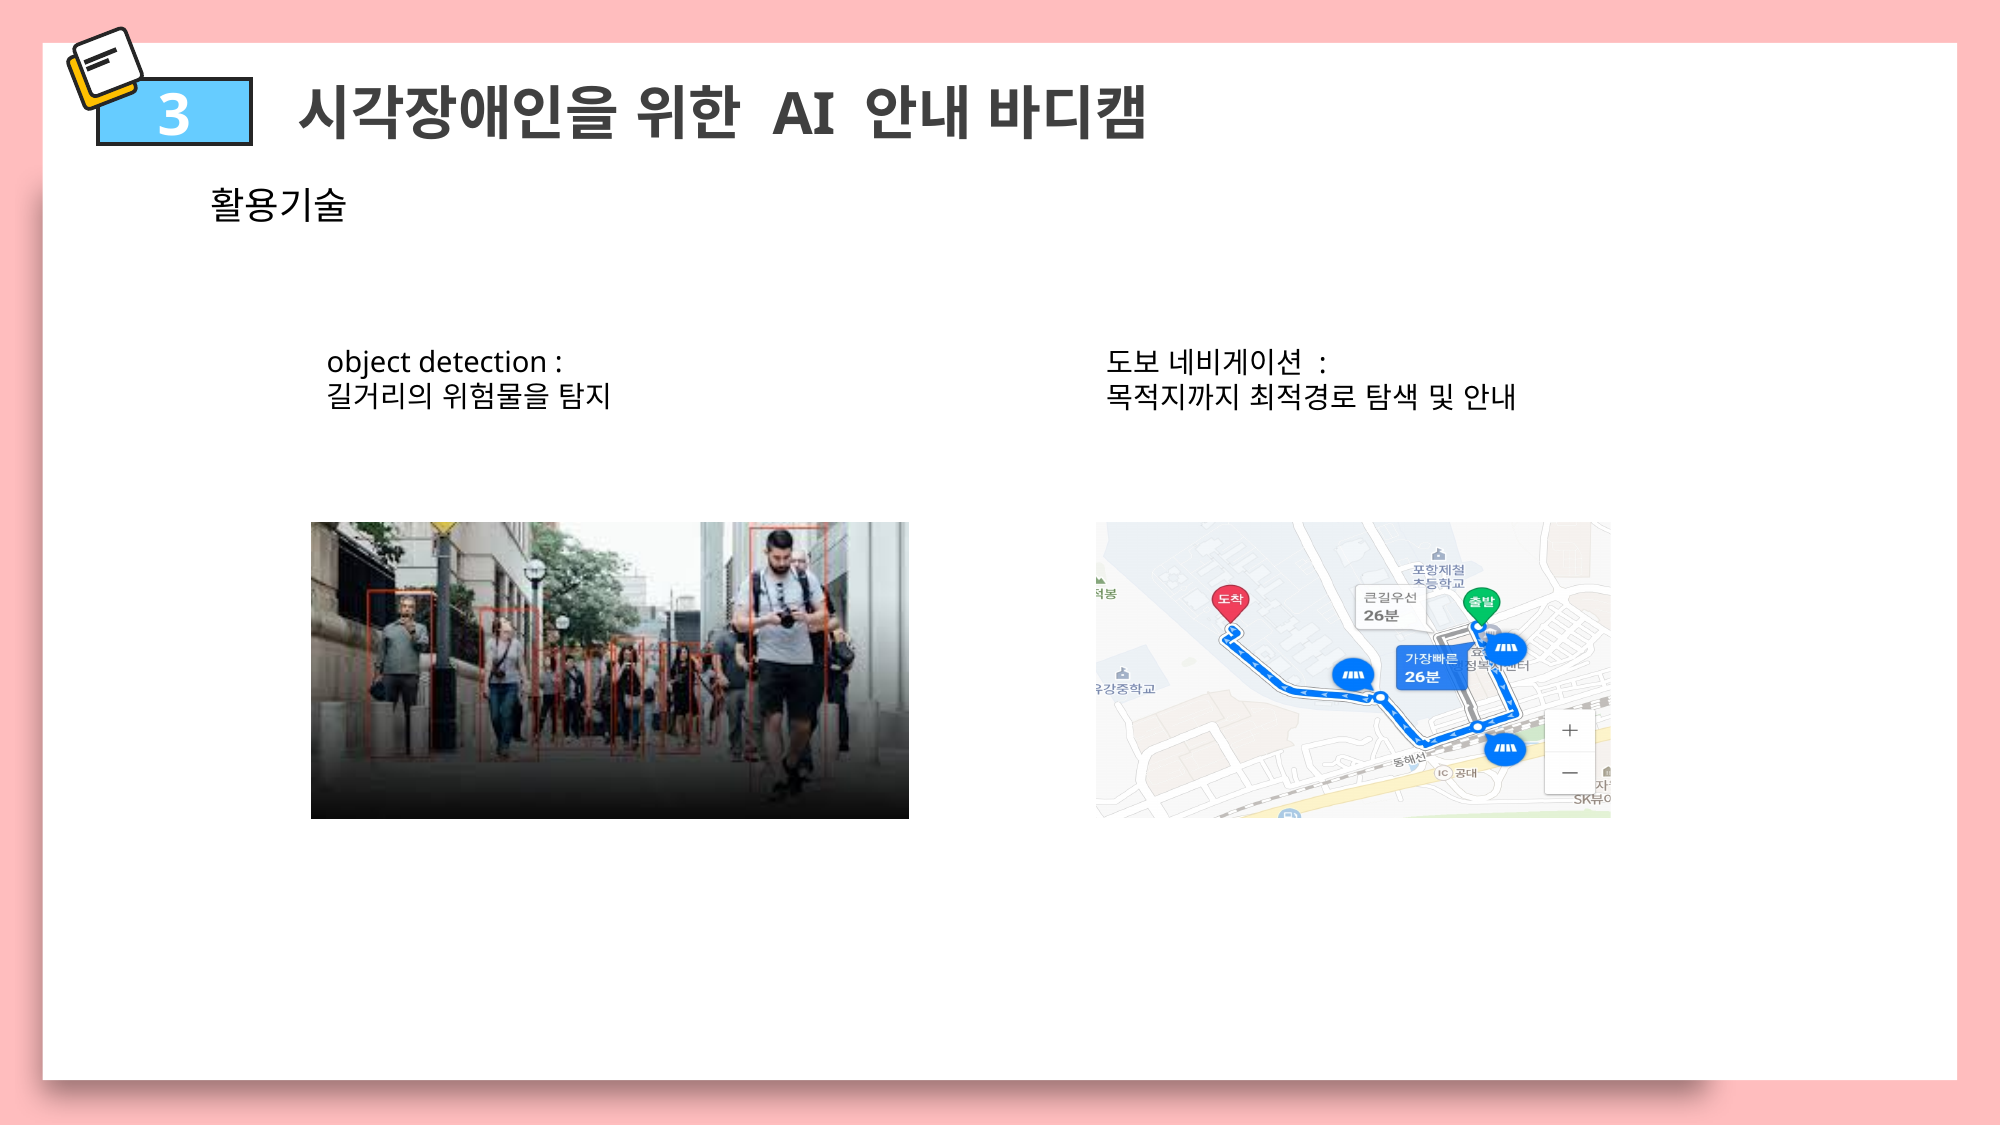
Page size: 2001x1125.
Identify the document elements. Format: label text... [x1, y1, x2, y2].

picture [1096, 522, 1611, 818]
text_box 도보 네비게이션 : 목적지까지 최적경로 탐색 및 안내 [1091, 336, 1593, 422]
text_box 시각장애인을 위한 AI 안내 바디캠 [283, 68, 1717, 154]
picture [311, 522, 909, 819]
text_box 3 [97, 78, 252, 145]
text_box object detection : 길거리의 위험물을 탐지 [311, 336, 697, 421]
text_box [42, 42, 1958, 1081]
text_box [74, 34, 136, 103]
text_box 활용기술 [195, 174, 541, 234]
